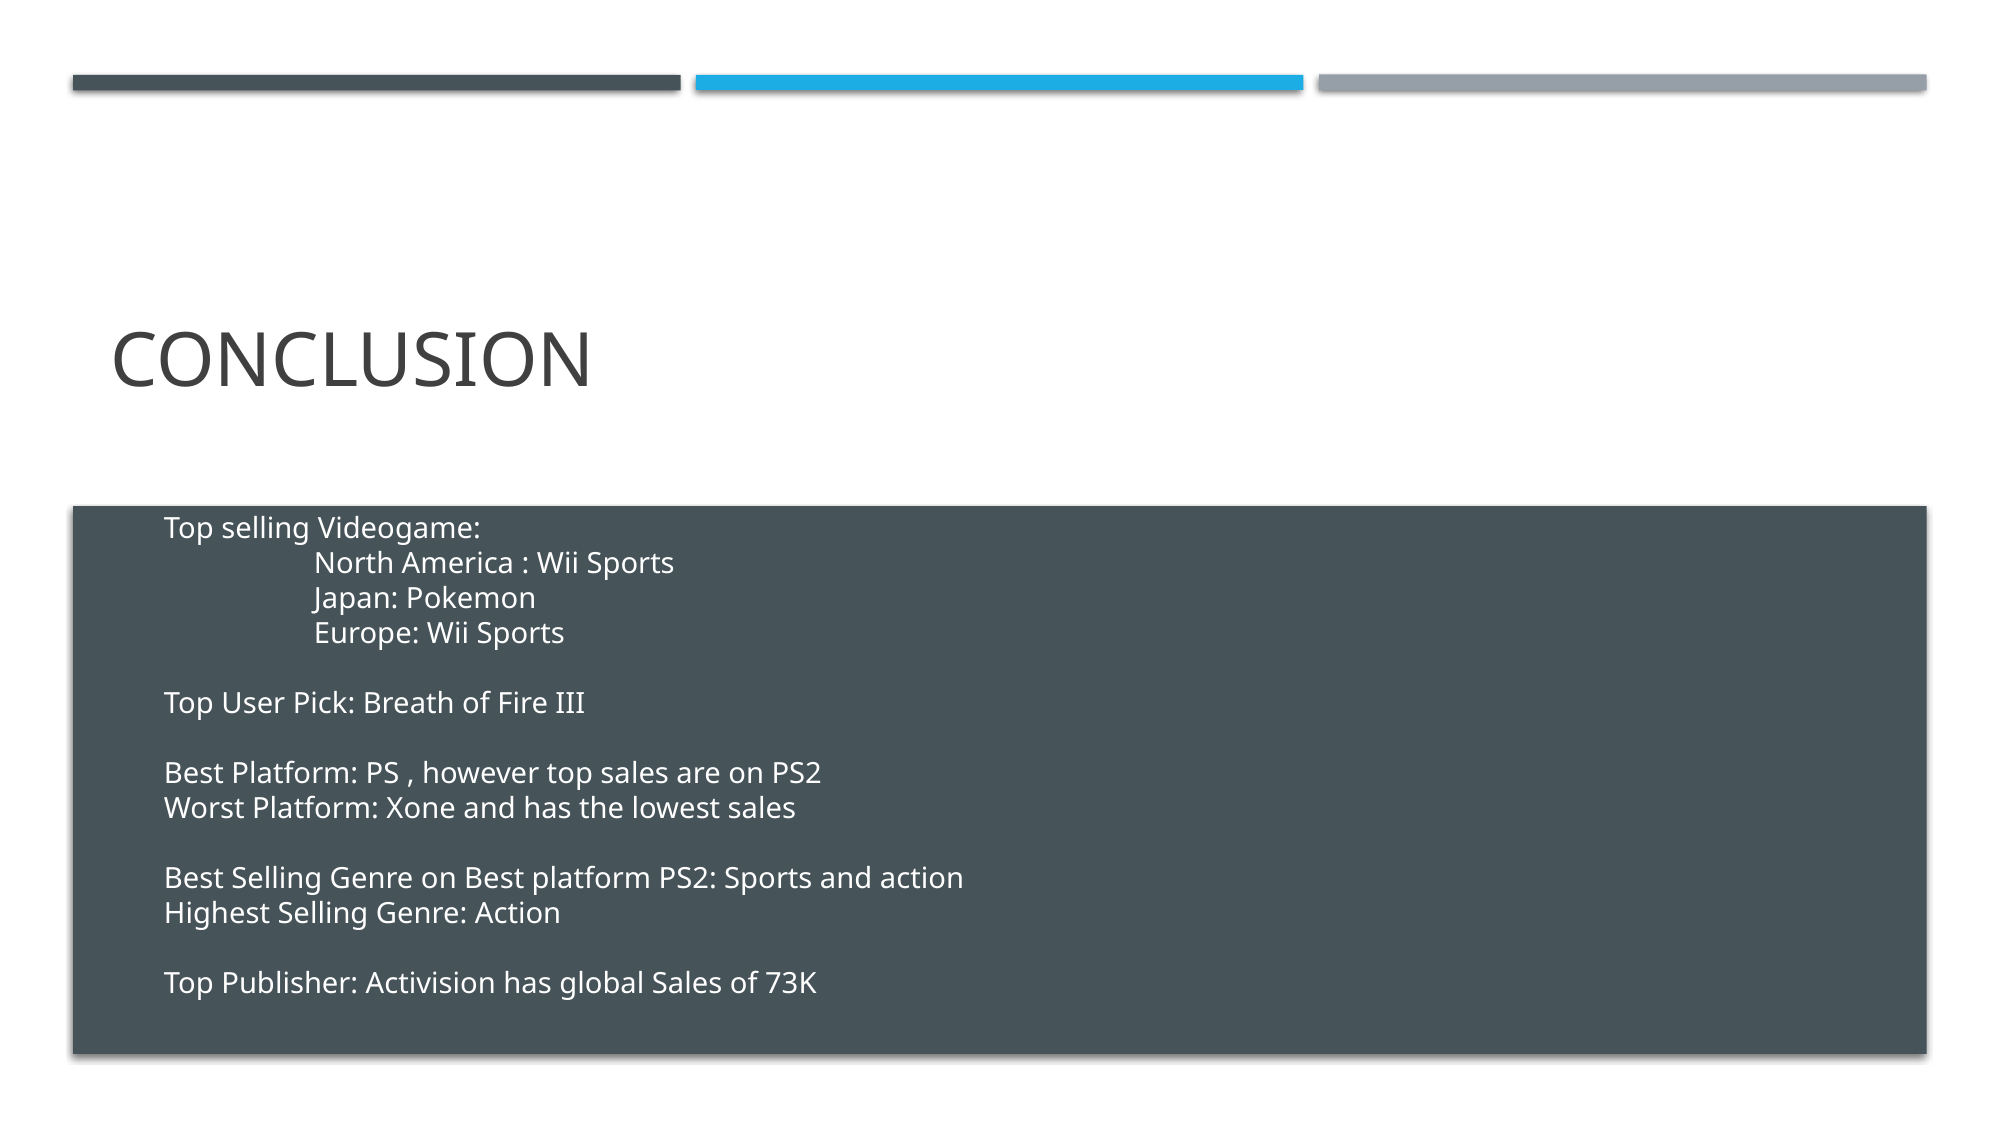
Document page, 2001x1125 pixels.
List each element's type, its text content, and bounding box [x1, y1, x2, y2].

text_box Top selling Videogame: North America : Wii Sports Japan: Pokemon Europe: Wii Sports Top User Pick: Breath of Fire III Best Platform: PS , however top sales are on PS2 Worst Platform: Xone and has the lowest sales Best Selling Genre on Best platform PS2: Sports and action Highest Selling Genre: Action Top Publisher: Activision has global Sales of 73K [149, 502, 1876, 1007]
title conclusion [95, 167, 1899, 410]
